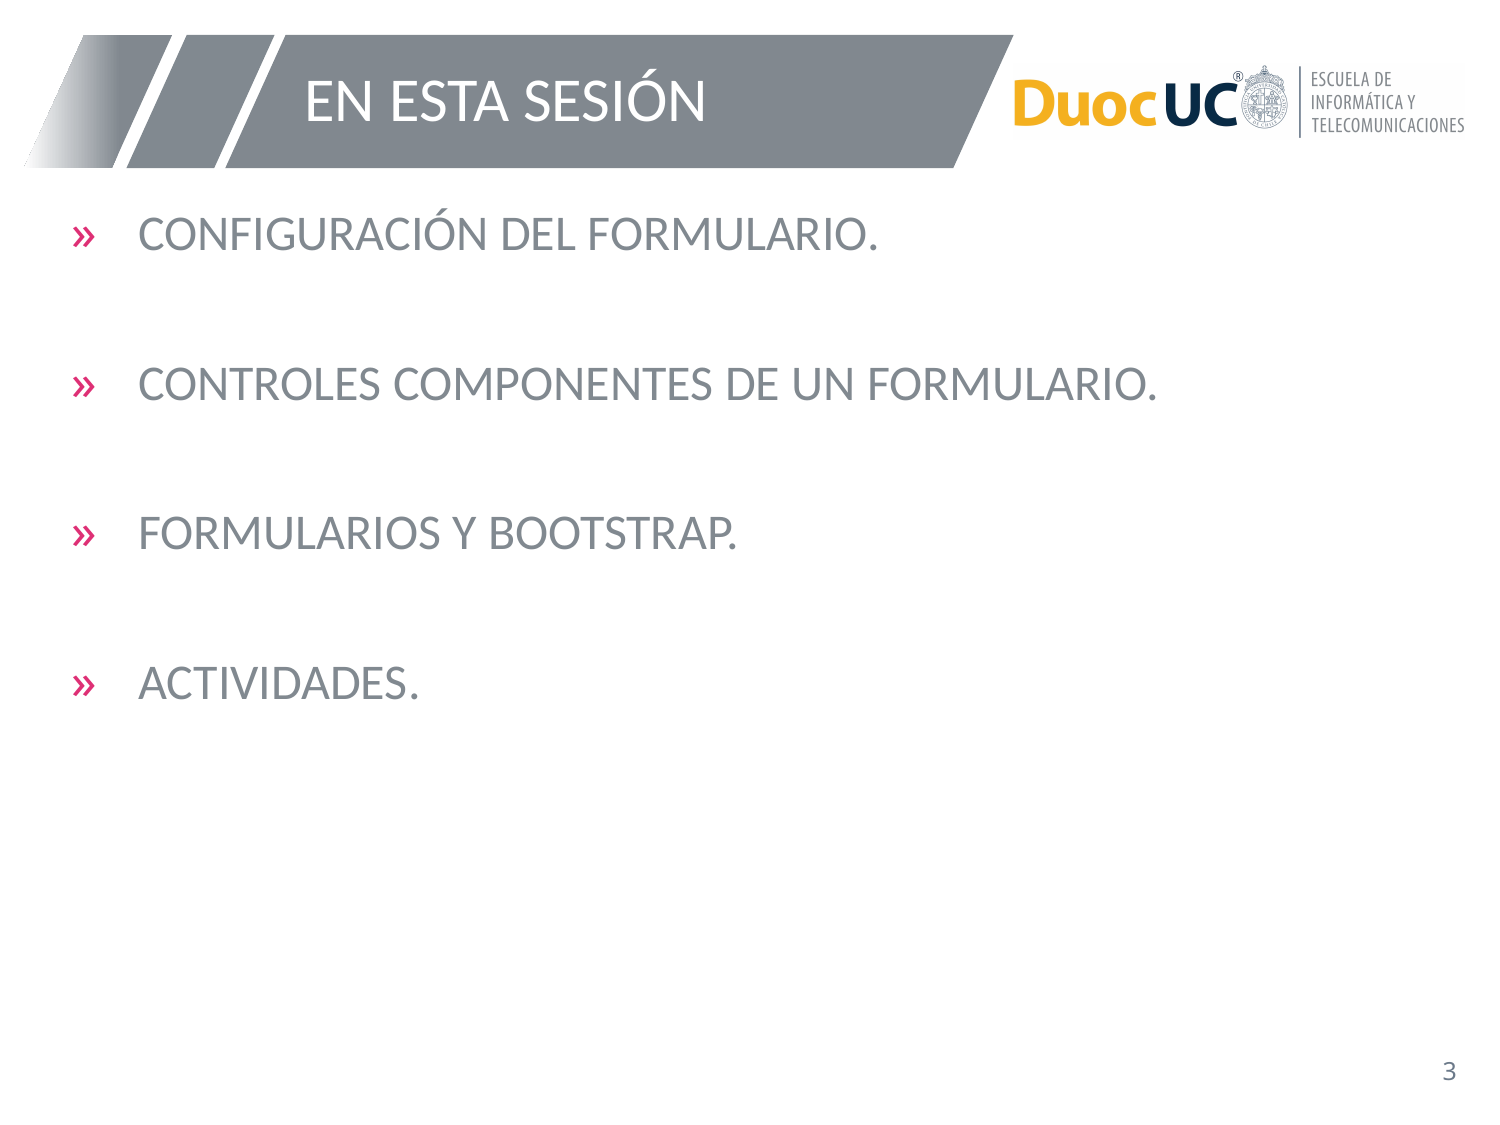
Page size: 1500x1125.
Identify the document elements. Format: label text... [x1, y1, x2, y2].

list CONFIGURACIÓN DEL FORMULARIO. CONTROLES COMPONENTES DE UN FORMULARIO. FORMULARIOS Y BOOTSTRAP. ACTIVIDADES. [48, 199, 1452, 1043]
title EN ESTA SESIÓN [289, 34, 993, 169]
picture [1013, 63, 1465, 140]
